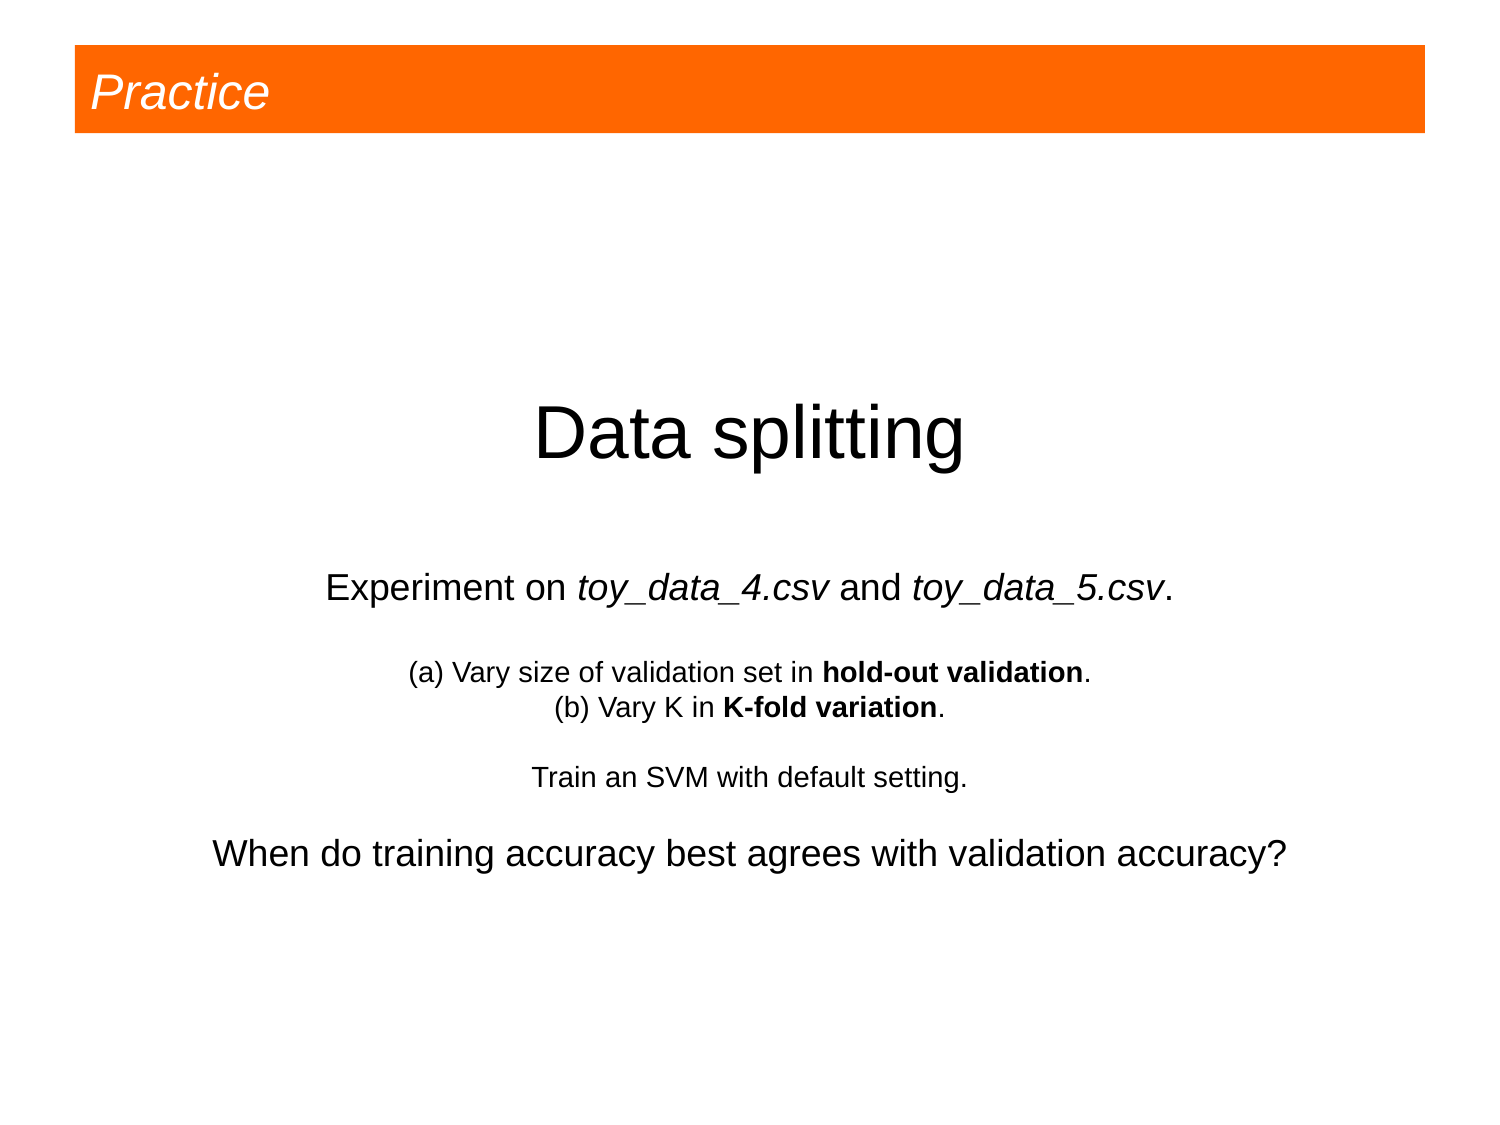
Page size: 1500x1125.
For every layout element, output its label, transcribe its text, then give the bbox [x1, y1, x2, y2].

title Data splitting Experiment on toy_data_4.csv and toy_data_5.csv. (a) Vary size of validation set in hold-out validation. (b) Vary K in K-fold variation. Train an SVM with default setting. When do training accuracy best agrees with validation accuracy? [112, 209, 1388, 1048]
text_box Practice [74, 45, 1425, 134]
